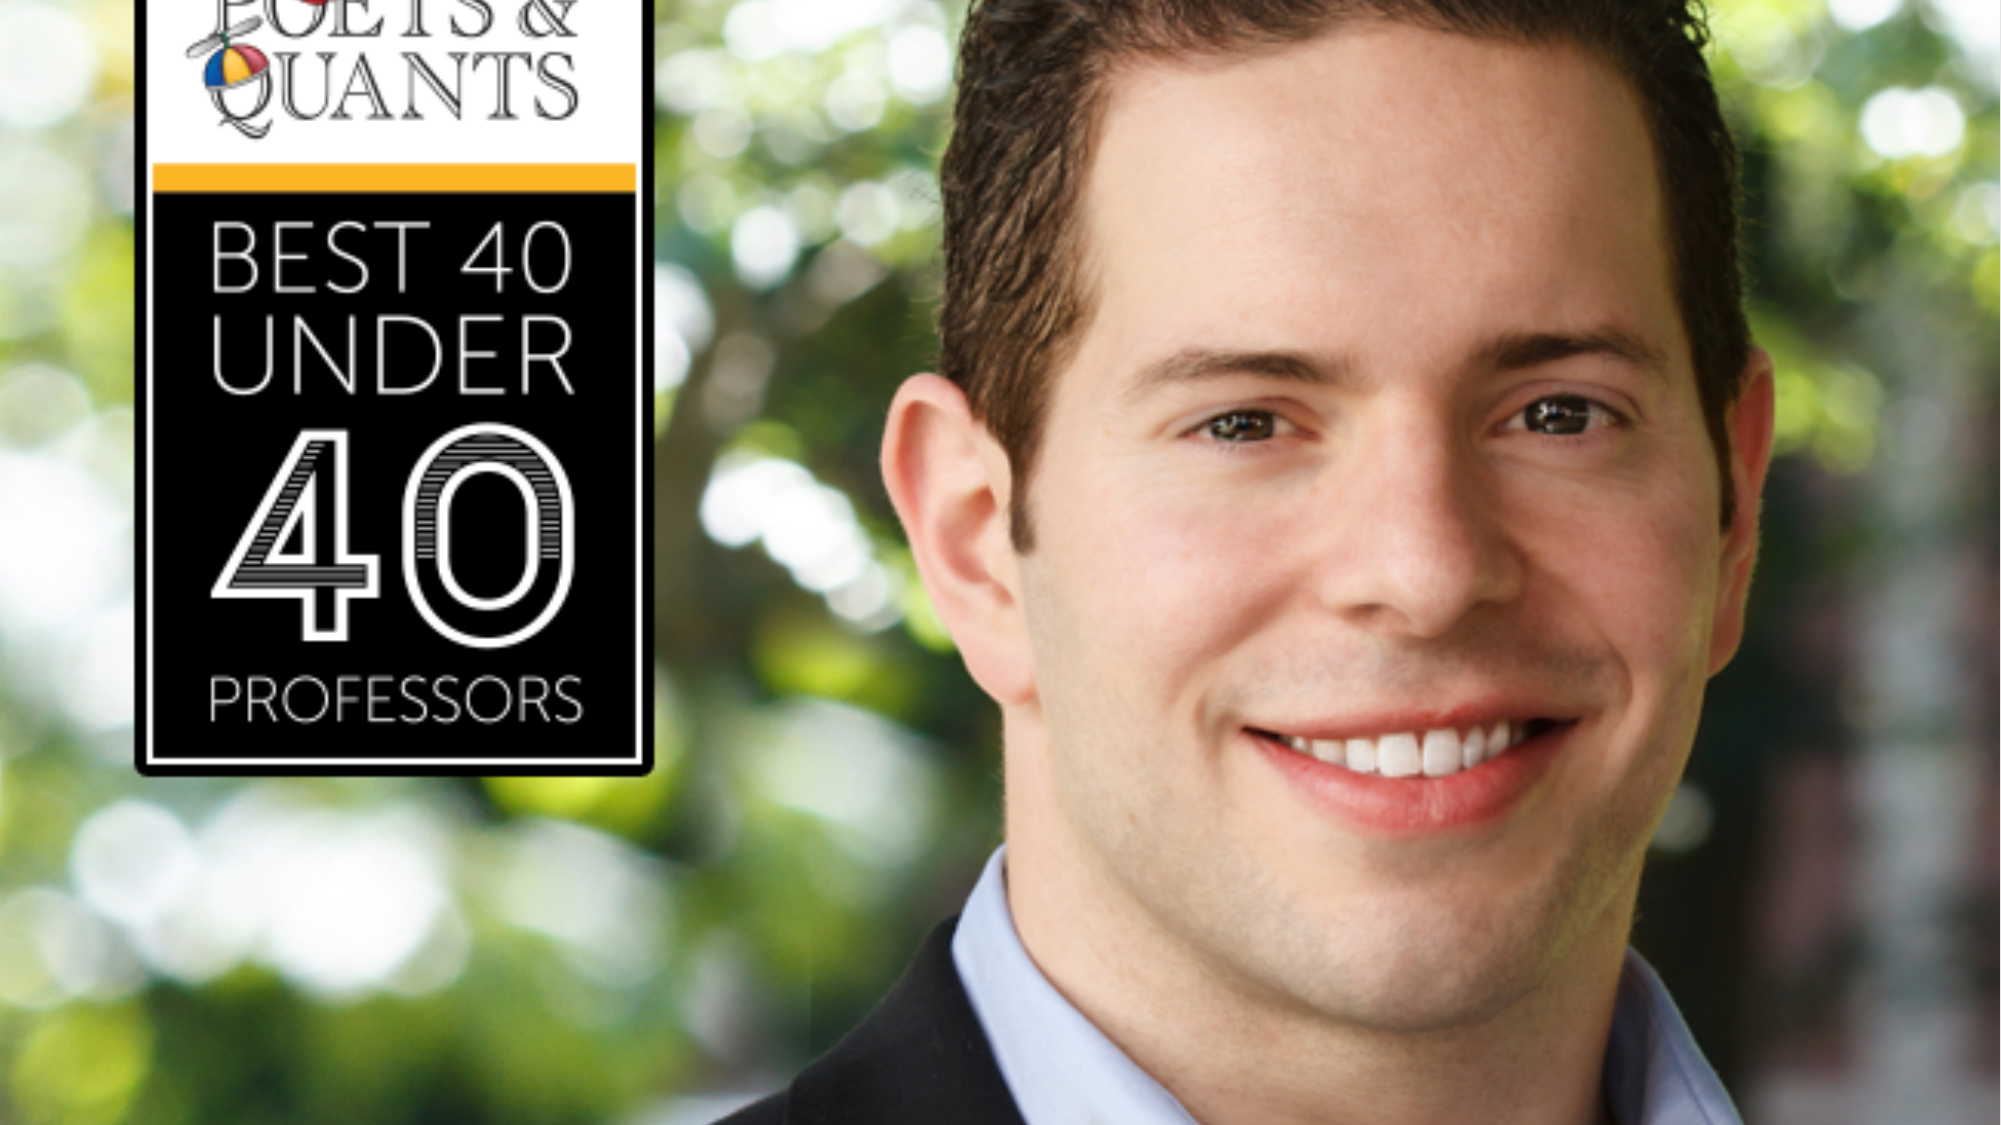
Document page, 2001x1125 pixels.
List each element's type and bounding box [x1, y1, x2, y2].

list [0, 0, 2000, 1125]
